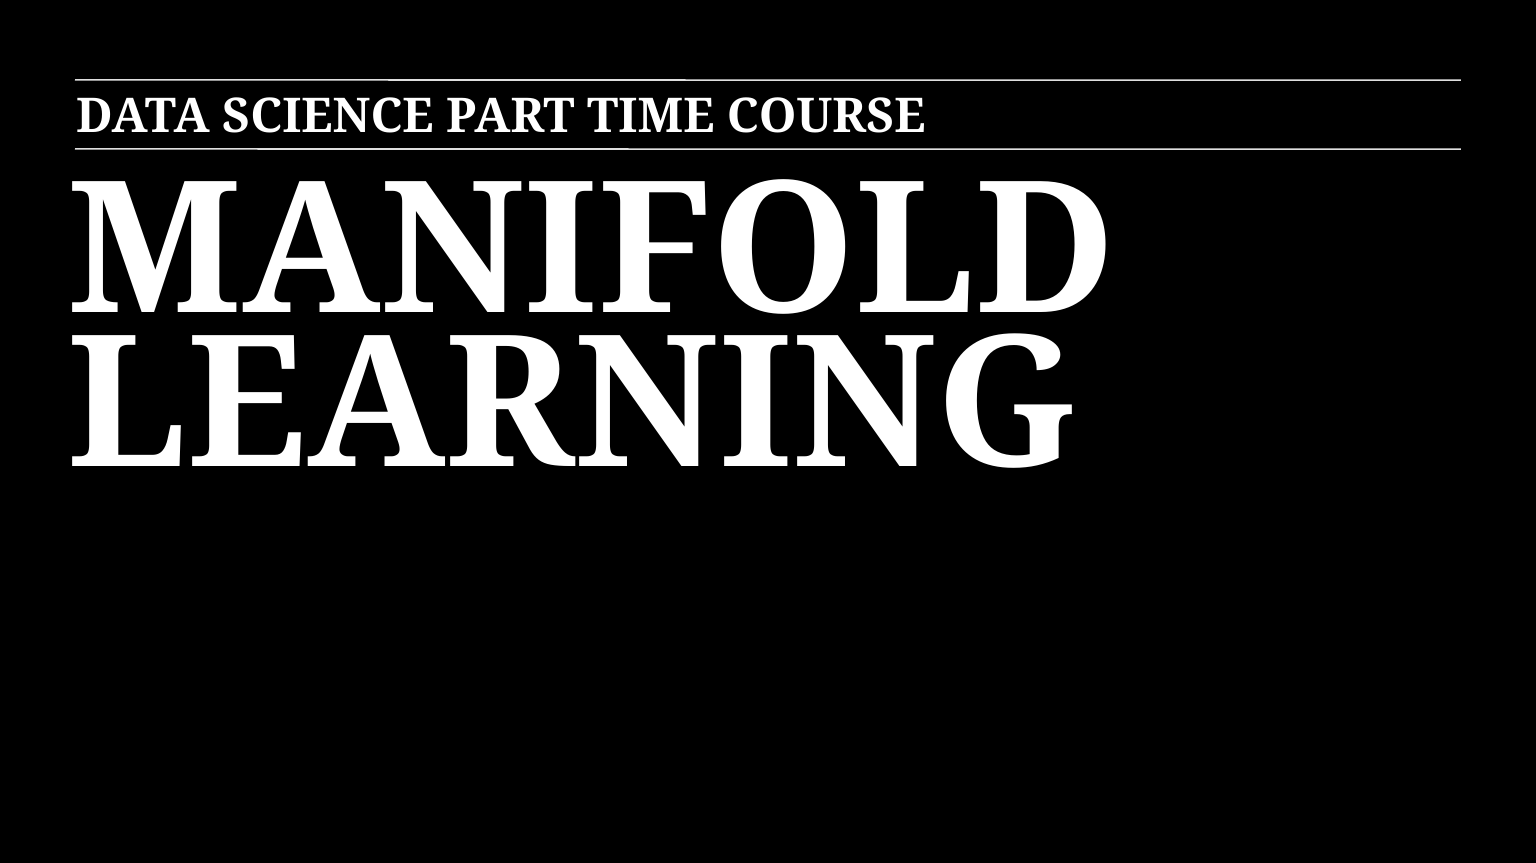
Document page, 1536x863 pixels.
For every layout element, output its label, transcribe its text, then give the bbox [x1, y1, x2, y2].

title MANIFOLD LEARNING [56, 182, 1440, 823]
list DATA SCIENCE PART TIME COURSE [60, 80, 1112, 184]
